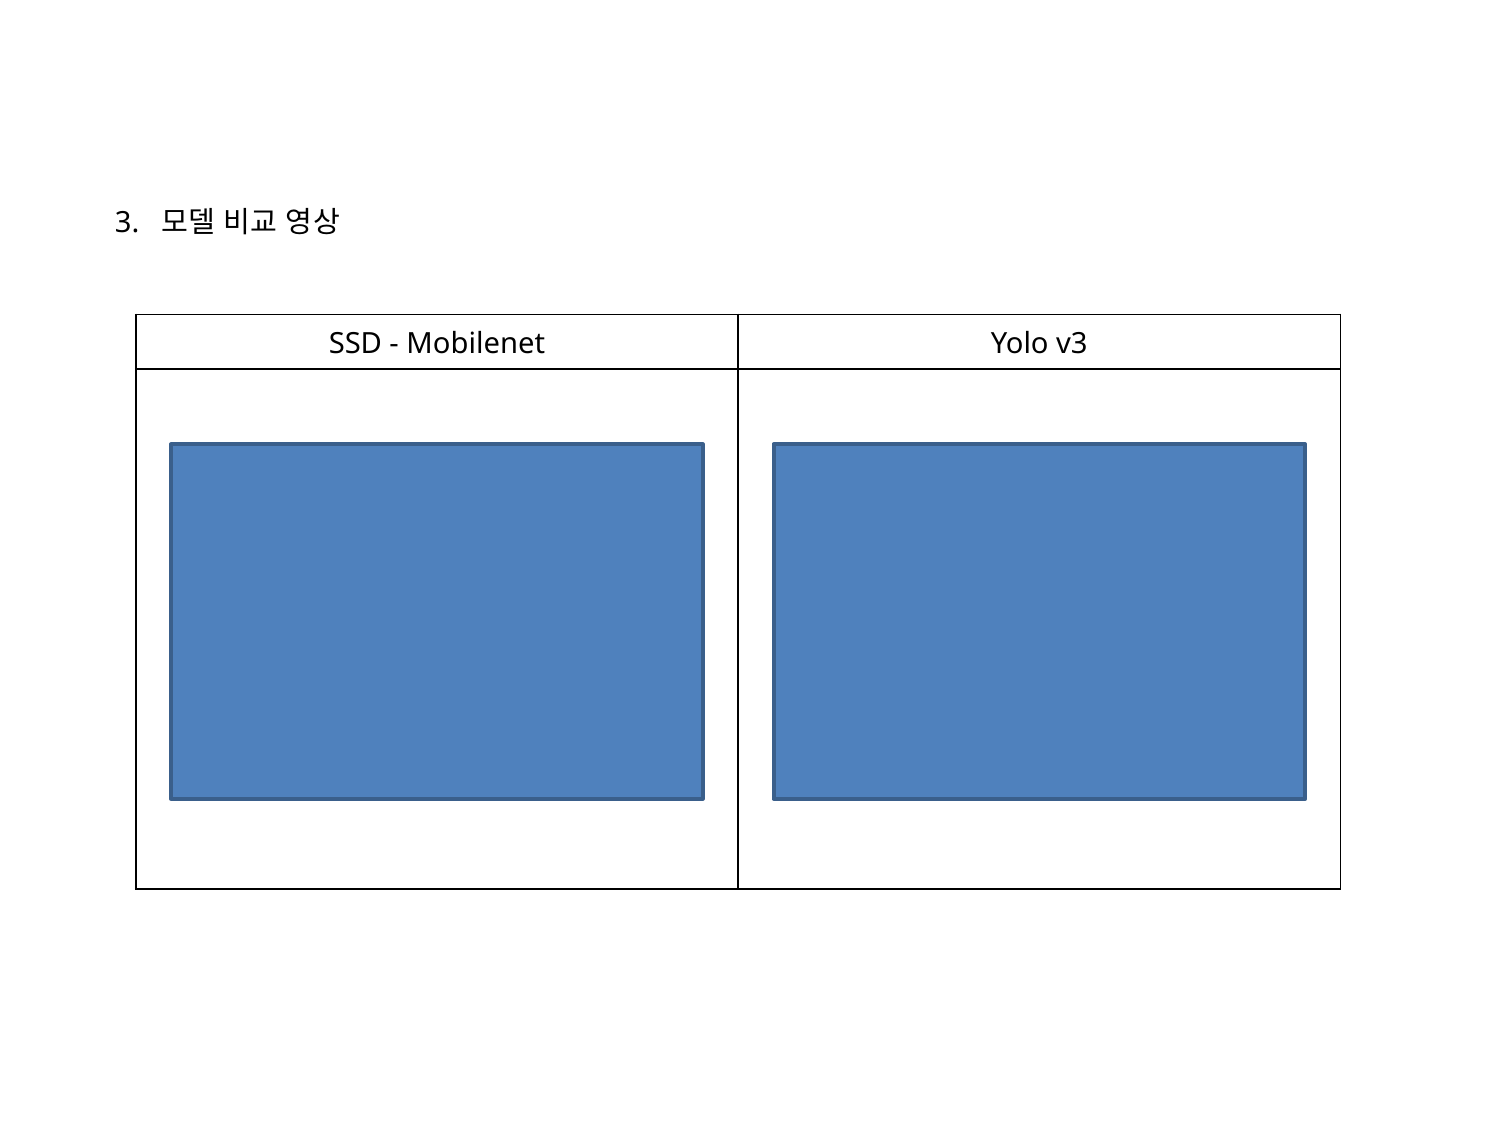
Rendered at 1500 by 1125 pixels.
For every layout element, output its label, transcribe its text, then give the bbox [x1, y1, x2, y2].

table_cell [137, 370, 737, 888]
text_box 3. 모델 비교 영상 [100, 196, 491, 246]
table_cell [739, 370, 1340, 888]
table_header Yolo v3 [739, 315, 1340, 368]
table_header SSD - Mobilenet [137, 315, 737, 368]
text_box [169, 442, 705, 801]
text_box [772, 442, 1307, 801]
